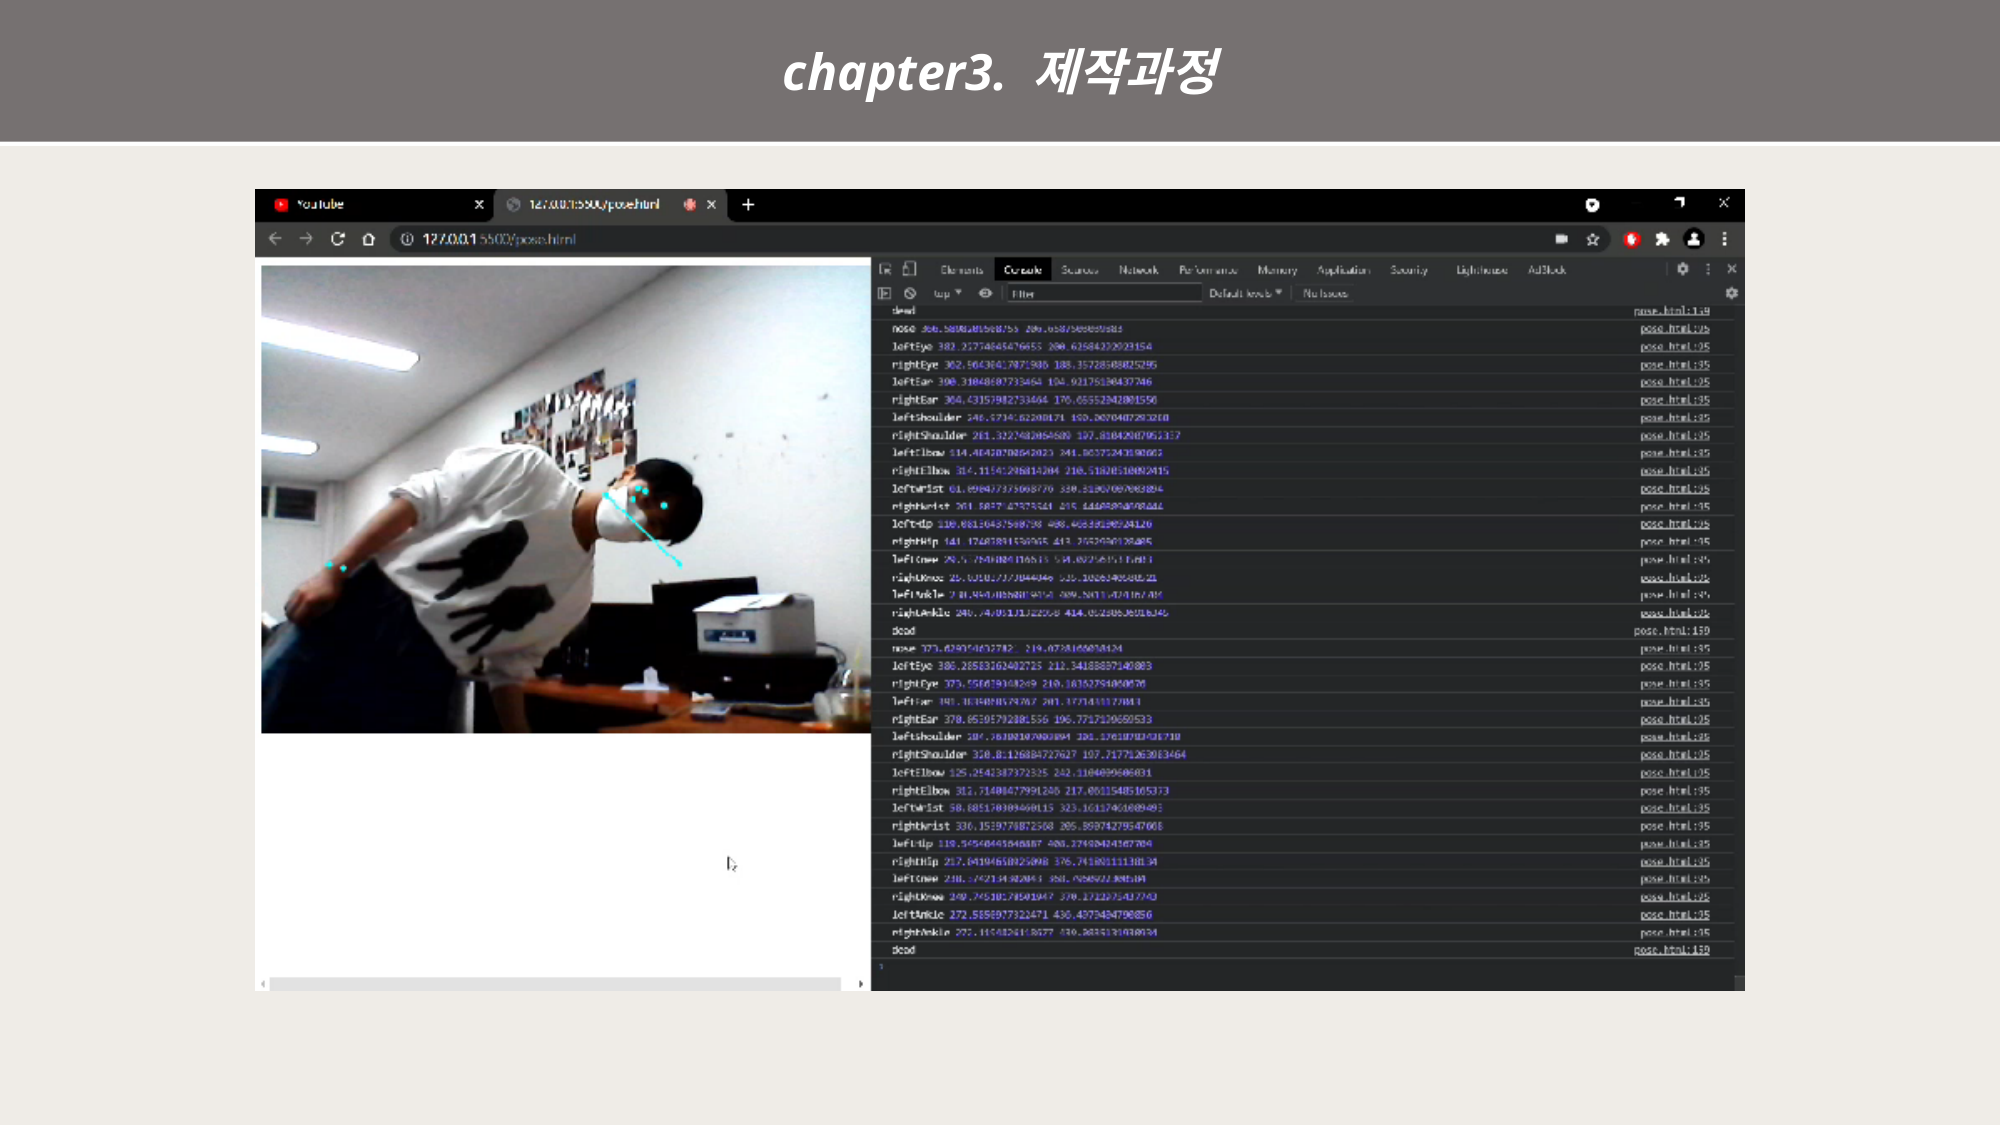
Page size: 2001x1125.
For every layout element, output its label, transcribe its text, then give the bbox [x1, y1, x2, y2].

text_box chapter3. 제작과정 [0, 0, 2000, 143]
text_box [254, 189, 1746, 992]
